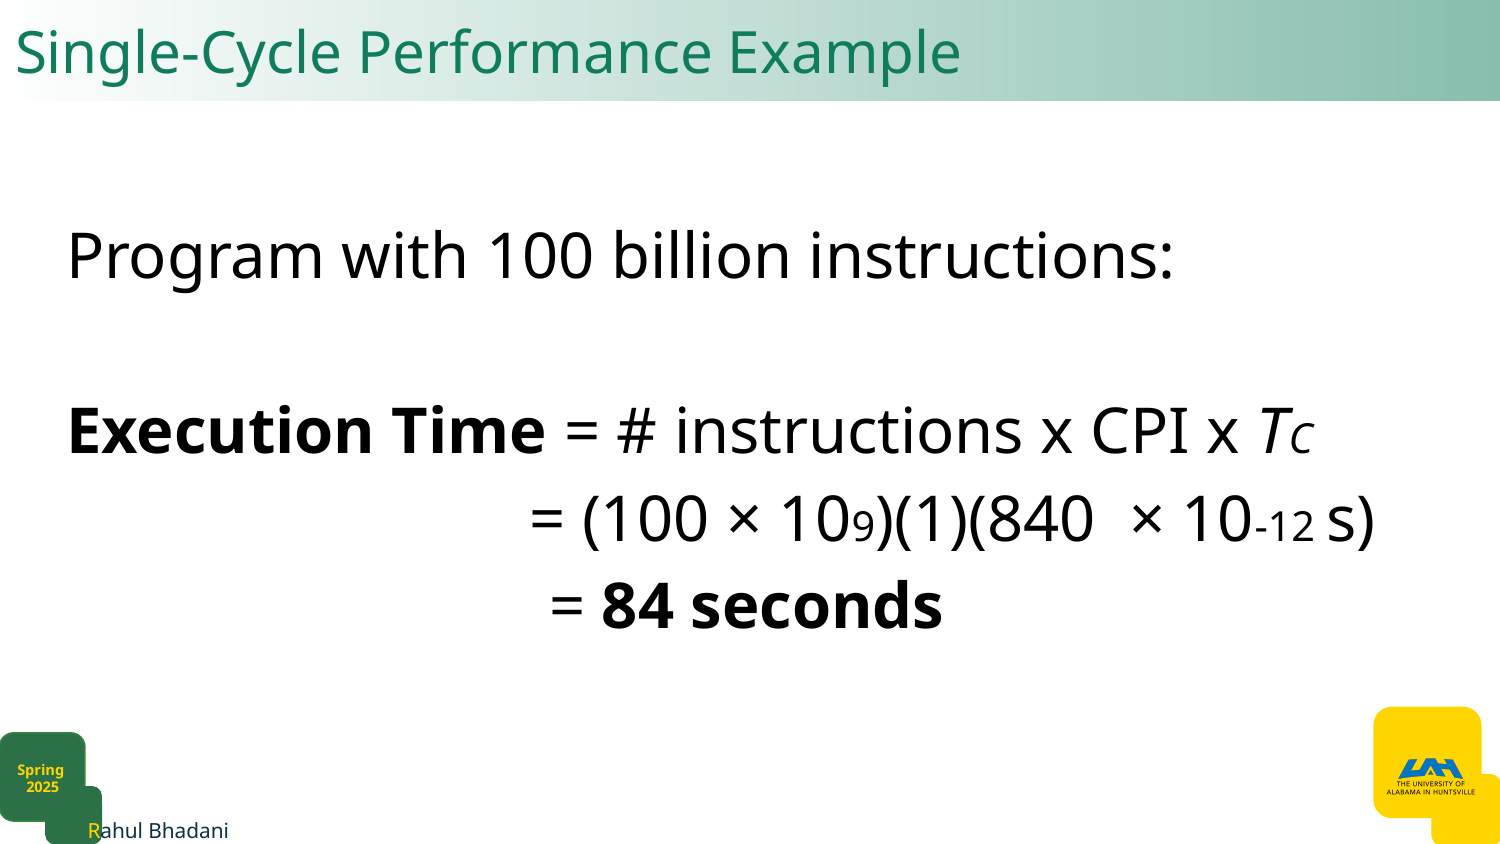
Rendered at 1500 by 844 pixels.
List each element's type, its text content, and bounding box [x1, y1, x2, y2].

picture [1386, 758, 1475, 795]
list Program with 100 billion instructions:​ ​ Execution Time = # instructions x CPI x TC​ = (100 × 109)(1)(840 × 10-12 s)​ = 84 seconds ​ ​ [51, 189, 1449, 750]
title Single-Cycle Performance Example​ [0, 0, 1500, 101]
